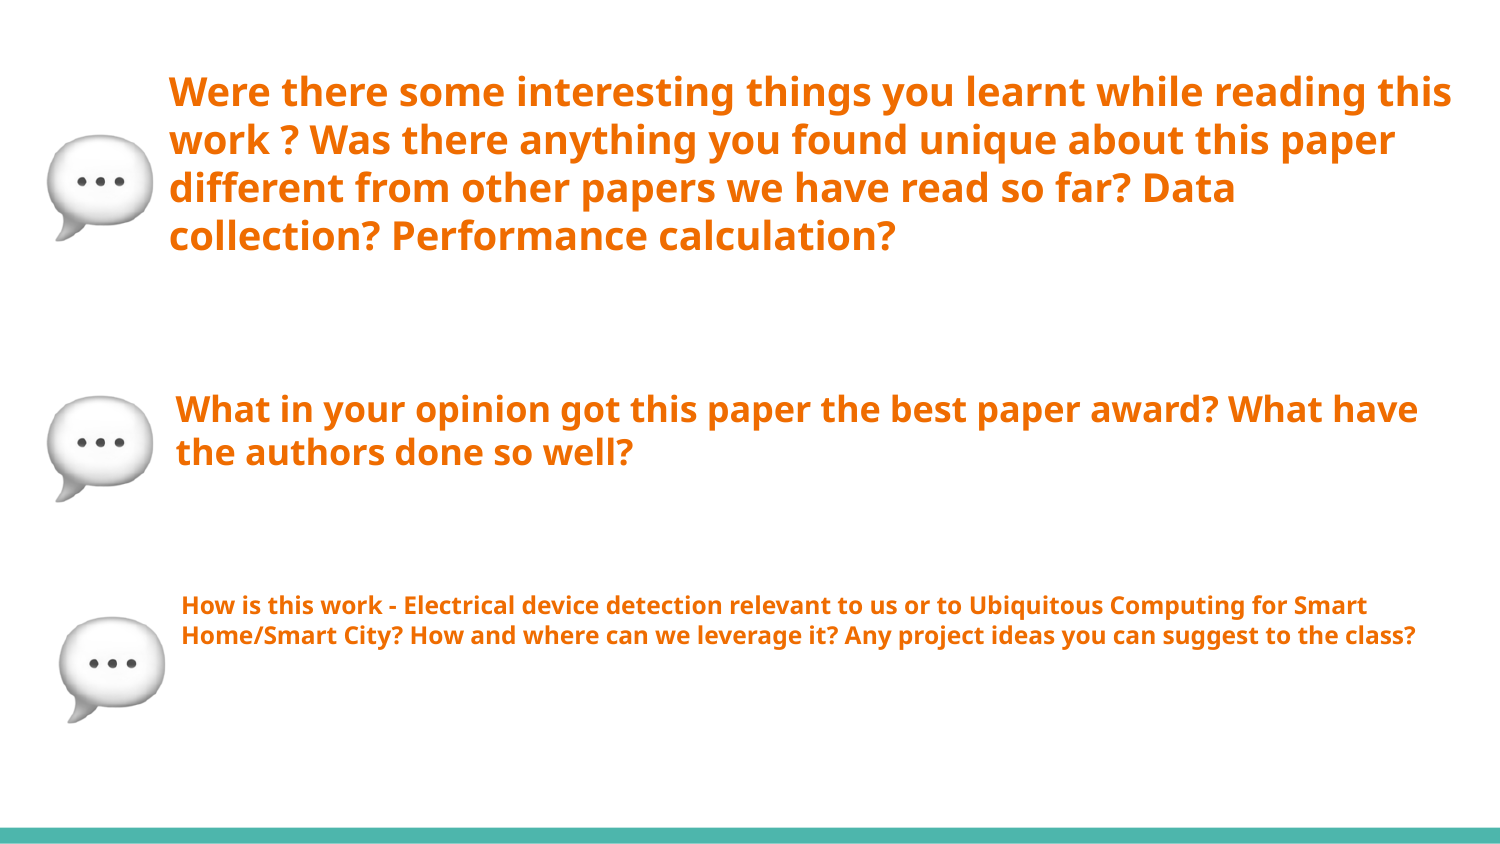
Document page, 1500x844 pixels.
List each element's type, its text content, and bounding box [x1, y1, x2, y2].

title What in your opinion got this paper the best paper award? What have the authors done so well? [160, 371, 1469, 488]
picture [57, 614, 167, 724]
title Were there some interesting things you learnt while reading this work ? Was there anything you found unique about this paper different from other papers we have read so far? Data collection? Performance calculation? [153, 51, 1469, 324]
picture [45, 394, 155, 504]
picture [45, 133, 155, 242]
title How is this work - Electrical device detection relevant to us or to Ubiquitous Computing for Smart Home/Smart City? How and where can we leverage it? Any project ideas you can suggest to the class? [166, 575, 1469, 692]
